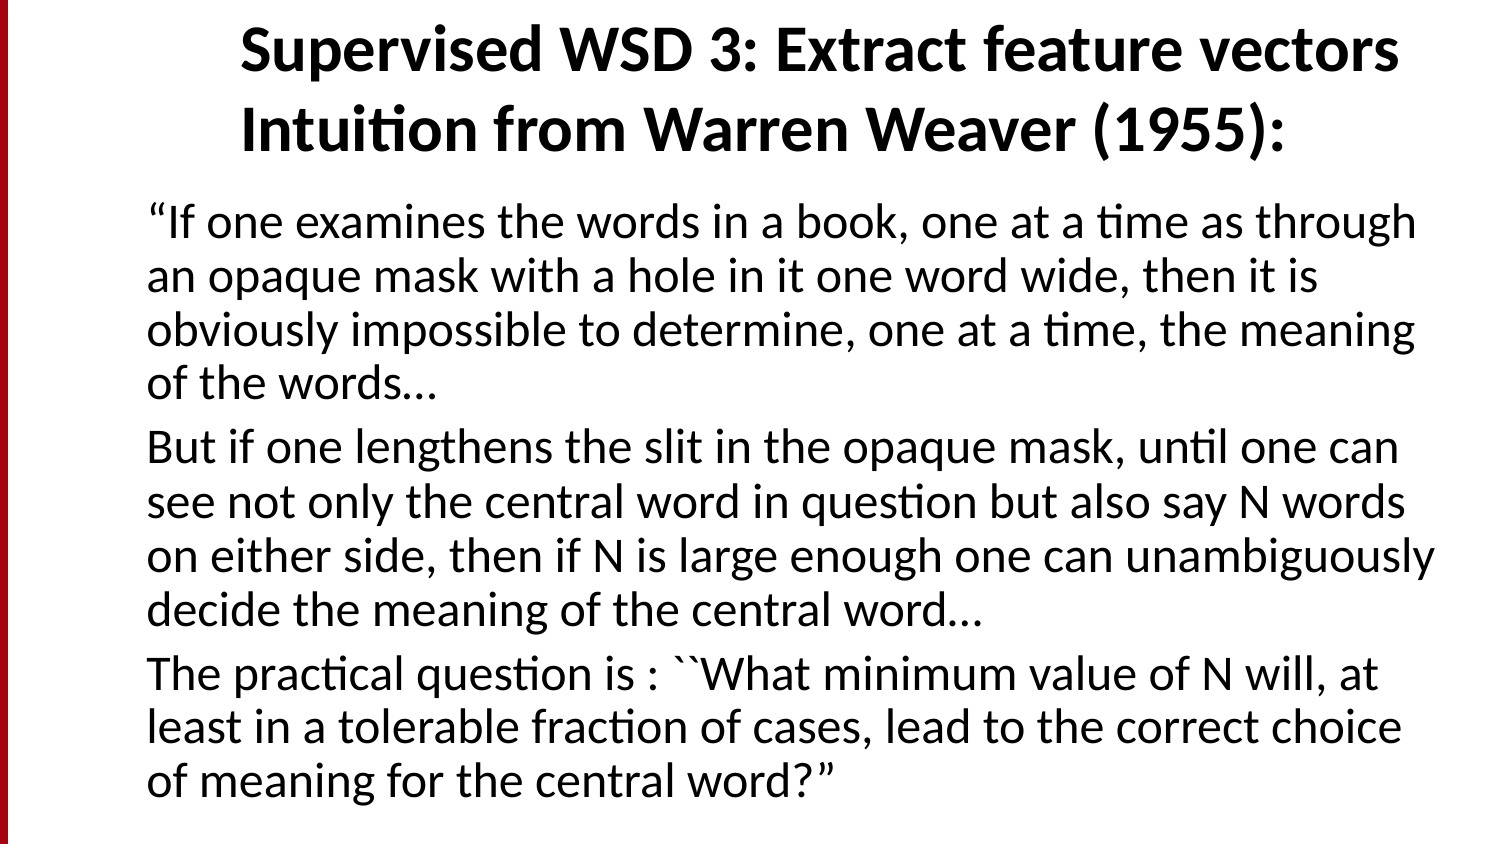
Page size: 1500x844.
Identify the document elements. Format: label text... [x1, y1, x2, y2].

list “If one examines the words in a book, one at a time as through an opaque mask with a hole in it one word wide, then it is obviously impossible to determine, one at a time, the meaning of the words… But if one lengthens the slit in the opaque mask, until one can see not only the central word in question but also say N words on either side, then if N is large enough one can unambiguously decide the meaning of the central word… The practical question is : ``What minimum value of N will, at least in a tolerable fraction of cases, lead to the correct choice of meaning for the central word?” [75, 187, 1463, 760]
title Supervised WSD 3: Extract feature vectors Intuition from Warren Weaver (1955): [225, 87, 1450, 172]
